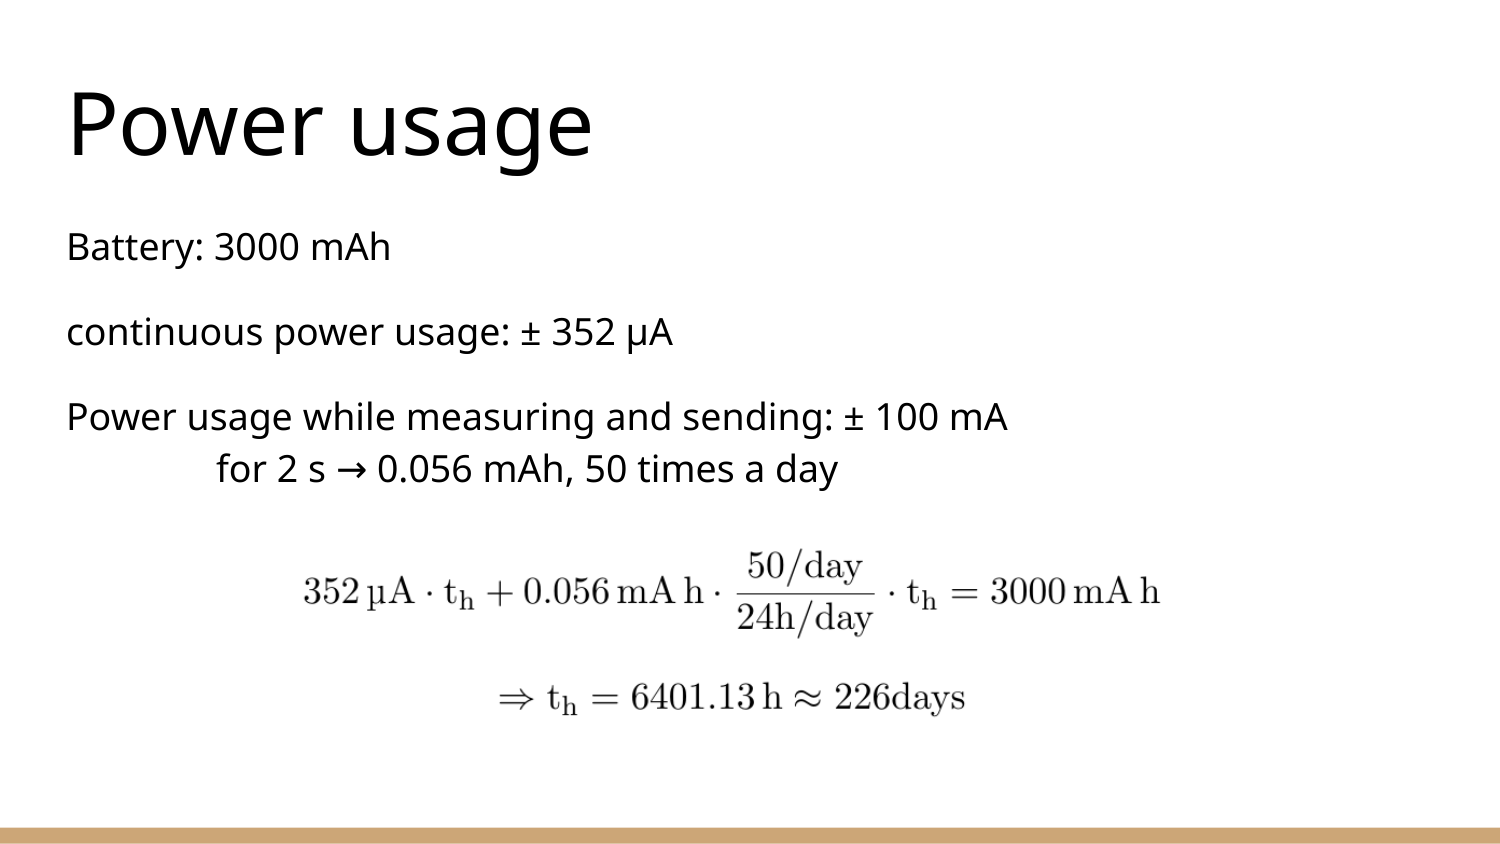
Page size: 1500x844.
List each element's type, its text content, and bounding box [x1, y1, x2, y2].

list Battery: 3000 mAh continuous power usage: ± 352 μA Power usage while measuring and sending: ± 100 mA for 2 s → 0.056 mAh, 50 times a day [51, 200, 1449, 752]
title Power usage [51, 51, 1449, 189]
picture [266, 490, 1200, 768]
